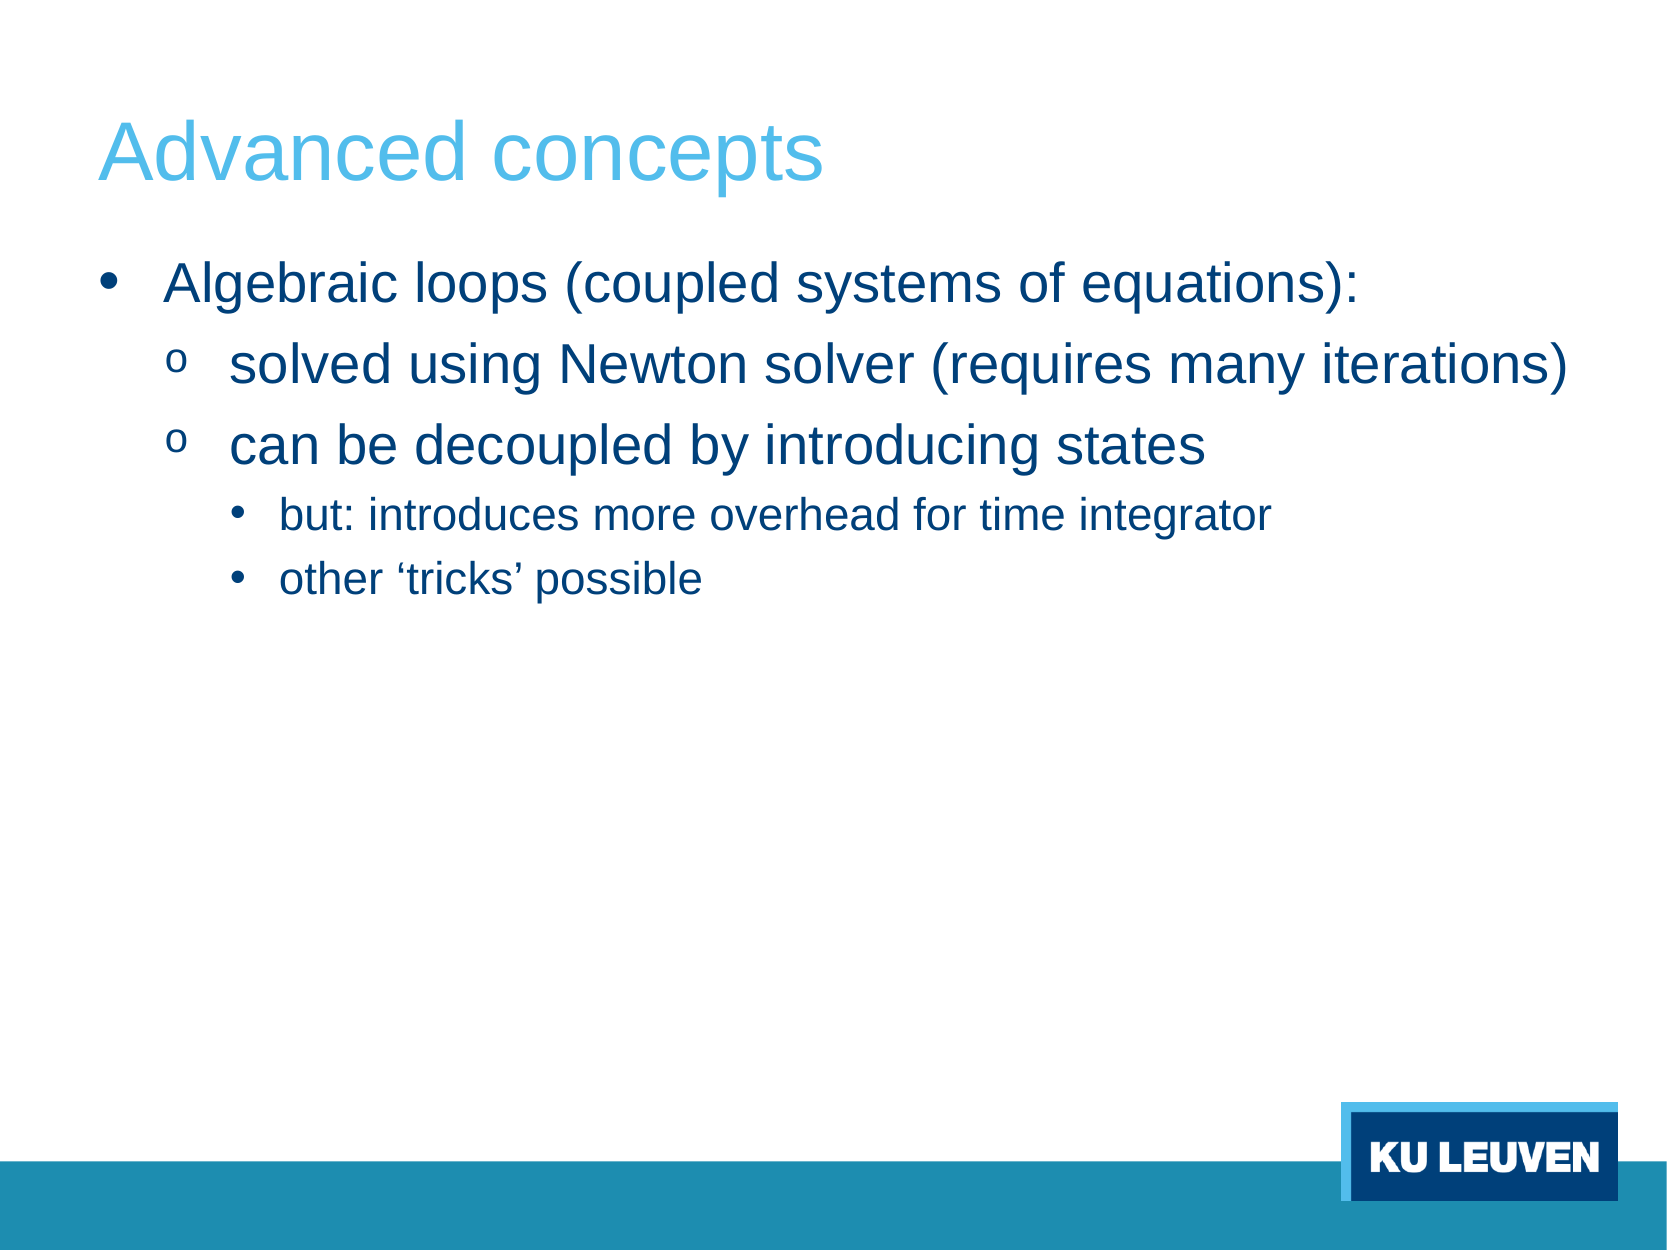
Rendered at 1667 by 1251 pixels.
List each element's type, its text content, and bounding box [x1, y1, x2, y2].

title Advanced concepts [98, 32, 1618, 197]
list Algebraic loops (coupled systems of equations): solved using Newton solver (requires many iterations) can be decoupled by introducing states but: introduces more overhead for time integrator other ‘tricks’ possible [98, 246, 1618, 1054]
picture [1341, 1102, 1618, 1201]
